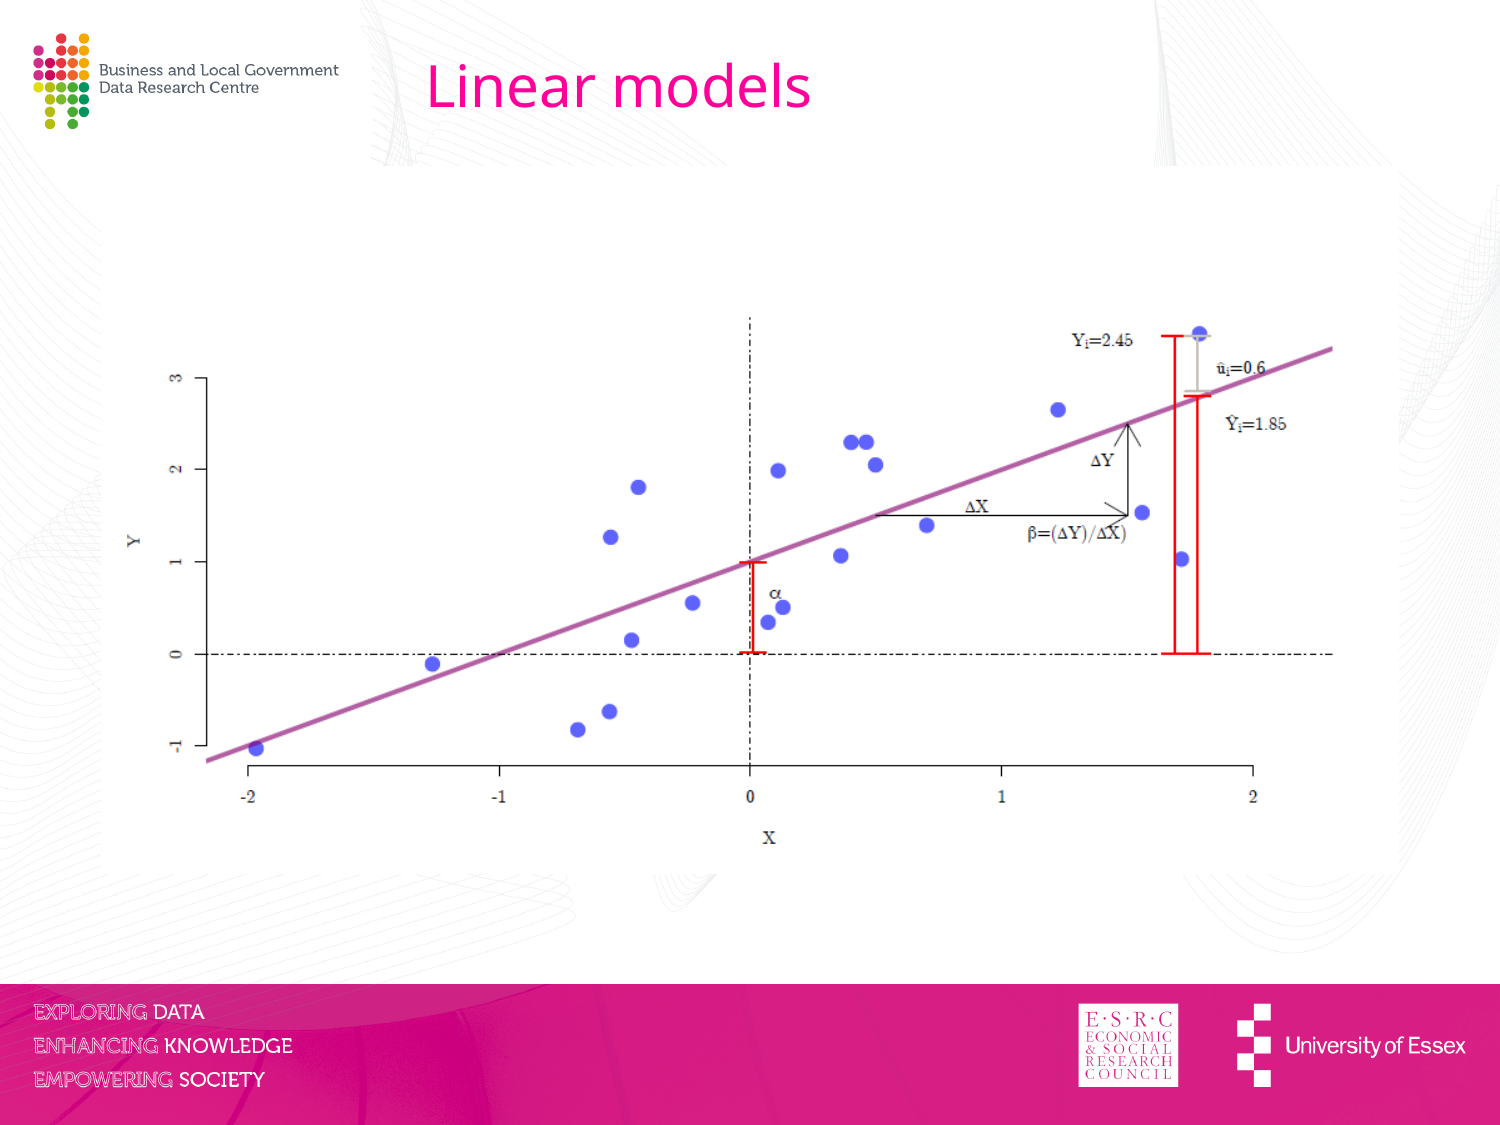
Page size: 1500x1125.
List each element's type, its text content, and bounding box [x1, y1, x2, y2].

picture [0, 0, 1500, 1125]
text_box Linear models [410, 49, 1500, 147]
text_box [52, 145, 1369, 841]
